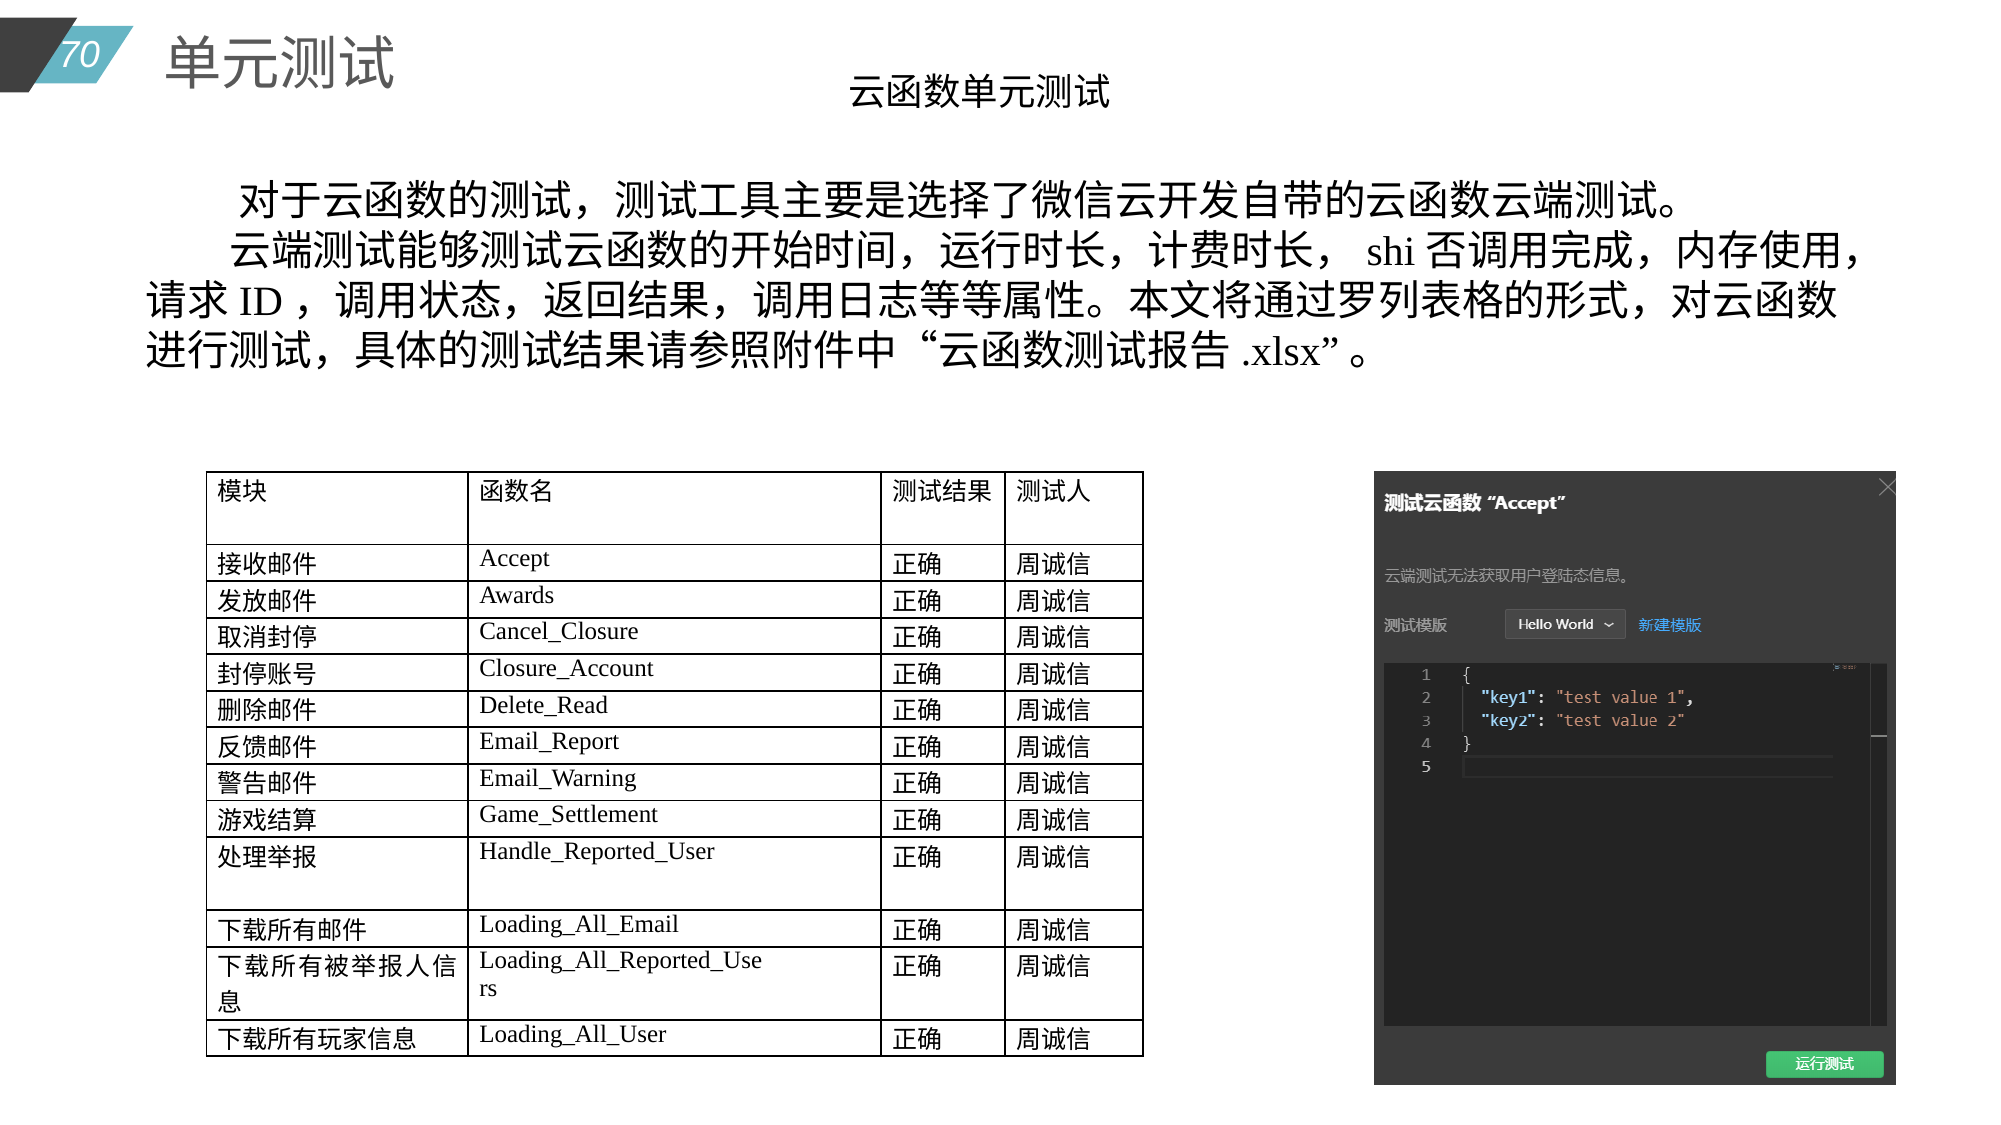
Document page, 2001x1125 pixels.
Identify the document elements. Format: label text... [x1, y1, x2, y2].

table_cell 游戏结算 [207, 801, 467, 836]
table_cell 周诚信 [1006, 545, 1142, 580]
table_cell 周诚信 [1006, 619, 1142, 653]
table_cell 正确 [882, 801, 1004, 836]
table_cell 正确 [882, 619, 1004, 653]
table_header 函数名 [469, 473, 880, 544]
table_cell 周诚信 [1006, 692, 1142, 726]
table_cell 周诚信 [1006, 582, 1142, 617]
table_cell 接收邮件 [207, 545, 467, 580]
table_cell 取消封停 [207, 619, 467, 653]
table_cell Delete_Read [469, 692, 880, 726]
table_cell 正确 [882, 1021, 1004, 1055]
table_cell 周诚信 [1006, 948, 1142, 1019]
table_cell 周诚信 [1006, 801, 1142, 836]
table_cell 正确 [882, 948, 1004, 1019]
table_cell 下载所有邮件 [207, 911, 467, 946]
table_cell 周诚信 [1006, 655, 1142, 690]
table_cell 封停账号 [207, 655, 467, 690]
table_cell 警告邮件 [207, 765, 467, 800]
table_cell 处理举报 [207, 838, 467, 909]
table_cell 反馈邮件 [207, 728, 467, 763]
table_cell Awards [469, 582, 880, 617]
table_header 模块 [207, 473, 467, 544]
table_cell Accept [469, 545, 880, 580]
picture [1374, 471, 1896, 1085]
table_cell 正确 [882, 765, 1004, 800]
table_cell 正确 [882, 838, 1004, 909]
table_cell Email_Warning [469, 765, 880, 800]
table_cell Loading_All_Email [469, 911, 880, 946]
table_cell 正确 [882, 582, 1004, 617]
table_cell 下载所有玩家信息 [207, 1021, 467, 1055]
table_cell 周诚信 [1006, 838, 1142, 909]
table_cell Closure_Account [469, 655, 880, 690]
table_header 测试人 [1006, 473, 1142, 544]
table_cell 发放邮件 [207, 582, 467, 617]
table_cell Loading_All_Reported_Users [469, 948, 880, 1019]
table_cell 周诚信 [1006, 728, 1142, 763]
table_cell 正确 [882, 545, 1004, 580]
table_cell 正确 [882, 655, 1004, 690]
table_cell 下载所有被举报人信息 [207, 948, 467, 1019]
table_cell 周诚信 [1006, 765, 1142, 800]
table_cell Loading_All_User [469, 1021, 880, 1055]
text_box 对于云函数的测试，测试工具主要是选择了微信云开发自带的云函数云端测试。 云端测试能够测试云函数的开始时间，运行时长，计费时长，shi否调用完成，内存使用，请求ID，调用状态，返回结果，调用日志等等属性。本文将通过罗列表格的形式，对云函数进行测试，具体的测试结果请参照附件中“云函数测试报告.xlsx”。 [130, 166, 1876, 431]
table_cell 正确 [882, 692, 1004, 726]
table_cell Cancel_Closure [469, 619, 880, 653]
table_cell 正确 [882, 728, 1004, 763]
table_cell Email_Report [469, 728, 880, 763]
table_cell 删除邮件 [207, 692, 467, 726]
table_header 测试结果 [882, 473, 1004, 544]
table_cell 正确 [882, 911, 1004, 946]
text_box 云函数单元测试 [833, 61, 1167, 121]
text_box 单元测试 [148, 18, 412, 104]
table_cell Handle_Reported_User [469, 838, 880, 909]
table_cell 周诚信 [1006, 911, 1142, 946]
table_cell 周诚信 [1006, 1021, 1142, 1055]
table_cell Game_Settlement [469, 801, 880, 836]
